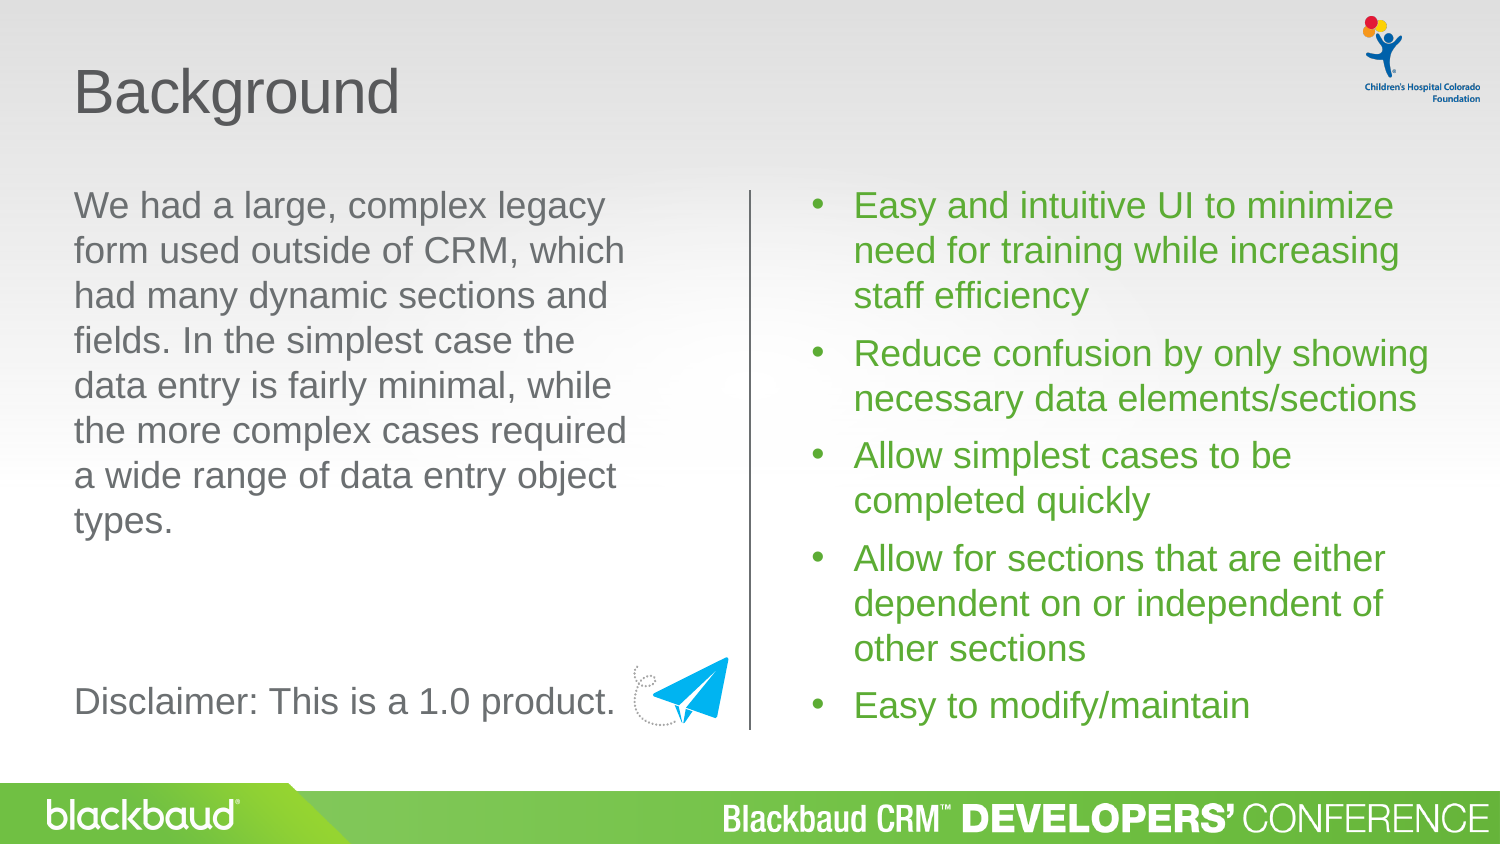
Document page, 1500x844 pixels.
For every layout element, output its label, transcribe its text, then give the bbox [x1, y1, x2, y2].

text_box Background [59, 43, 1000, 134]
text_box Disclaimer: This is a 1.0 product. [59, 669, 628, 730]
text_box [632, 656, 730, 727]
picture [0, 0, 1500, 844]
text_box We had a large, complex legacy form used outside of CRM, which had many dynamic sections and fields. In the simplest case the data entry is fairly minimal, while the more complex cases required a wide range of data entry object types. [59, 173, 672, 549]
text_box Easy and intuitive UI to minimize need for training while increasing staff efficiency Reduce confusion by only showing necessary data elements/sections Allow simplest cases to be completed quickly Allow for sections that are either dependent on or independent of other sections Easy to modify/maintain [796, 173, 1451, 734]
